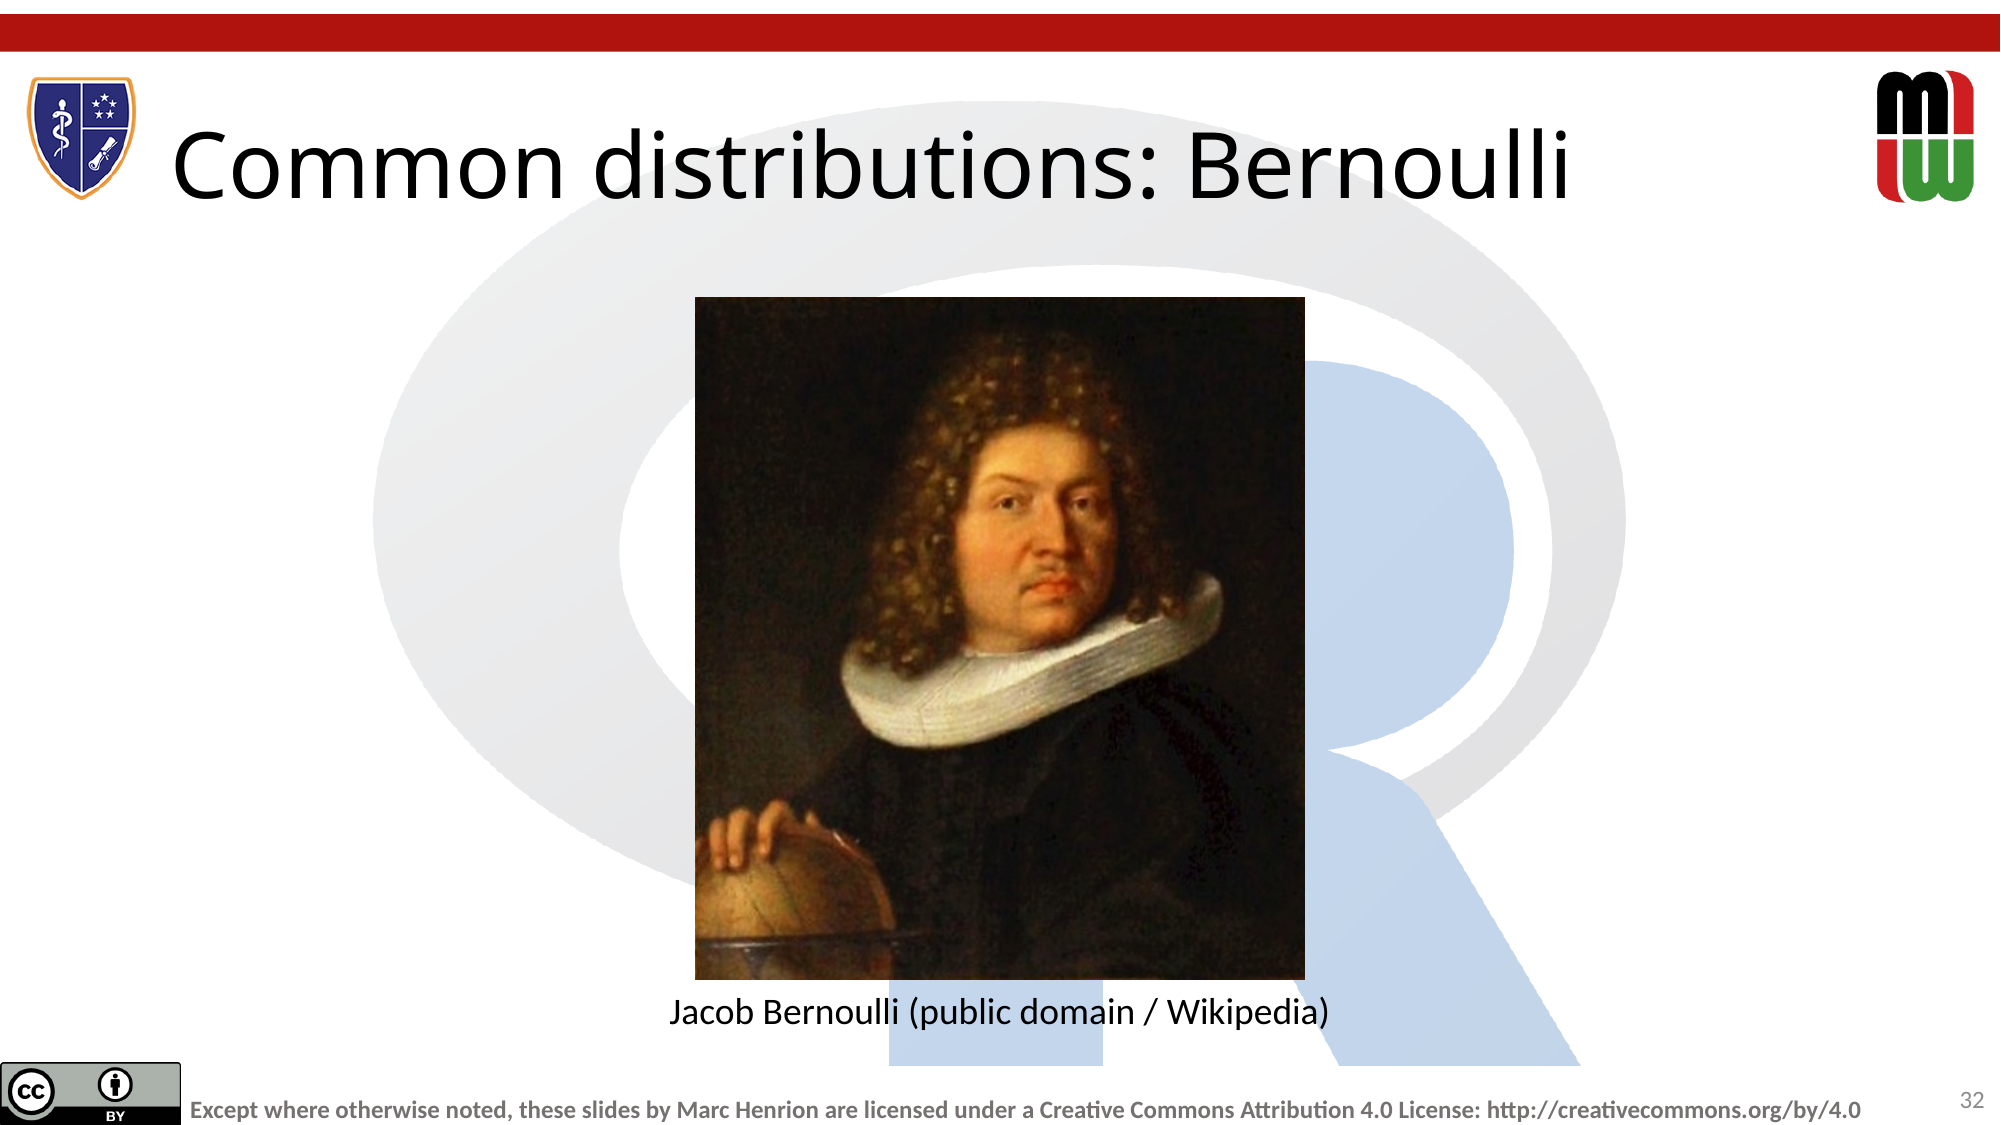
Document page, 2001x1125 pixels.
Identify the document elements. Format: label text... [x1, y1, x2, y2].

title Common distributions: Bernoulli [155, 59, 1851, 278]
picture [0, 53, 161, 215]
picture [695, 297, 1305, 980]
slide_number 32 [1550, 1073, 2000, 1125]
text_box Jacob Bernoulli (public domain / Wikipedia) [137, 979, 1863, 1063]
picture [0, 1062, 181, 1125]
